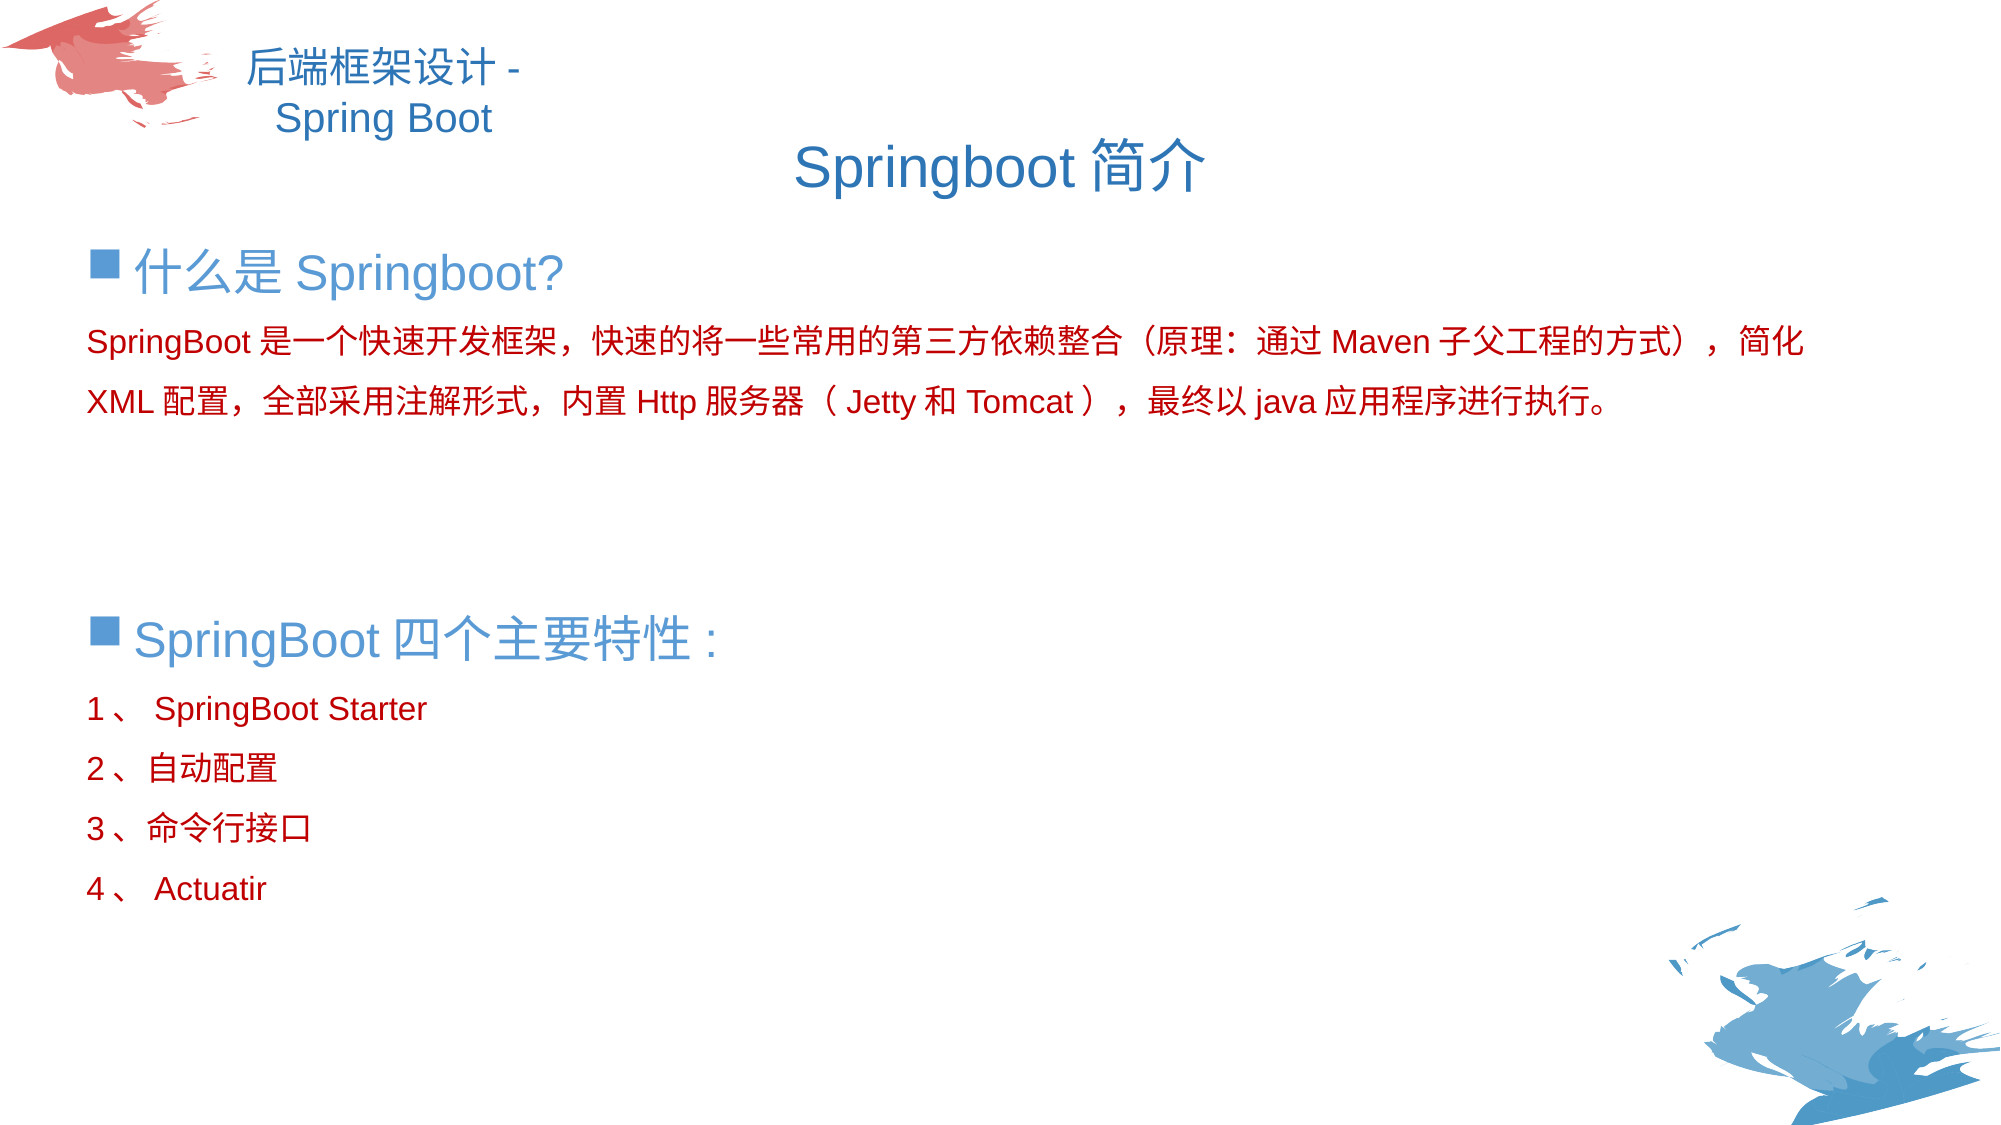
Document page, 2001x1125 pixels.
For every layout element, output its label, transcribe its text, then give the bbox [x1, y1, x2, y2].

picture [1668, 897, 2000, 1125]
text_box Springboot简介 [544, 122, 1456, 202]
picture [0, 0, 224, 128]
text_box 什么是Springboot? SpringBoot是一个快速开发框架，快速的将一些常用的第三方依赖整合（原理：通过Maven子父工程的方式），简化XML配置，全部采用注解形式，内置Http服务器（Jetty和Tomcat），最终以java应用程序进行执行。 SpringBoot四个主要特性: 1、SpringBoot Starter 2、自动配置 3、命令行接口 4、Actuatir [71, 202, 1885, 915]
text_box 后端框架设计-Spring Boot [223, 33, 545, 149]
